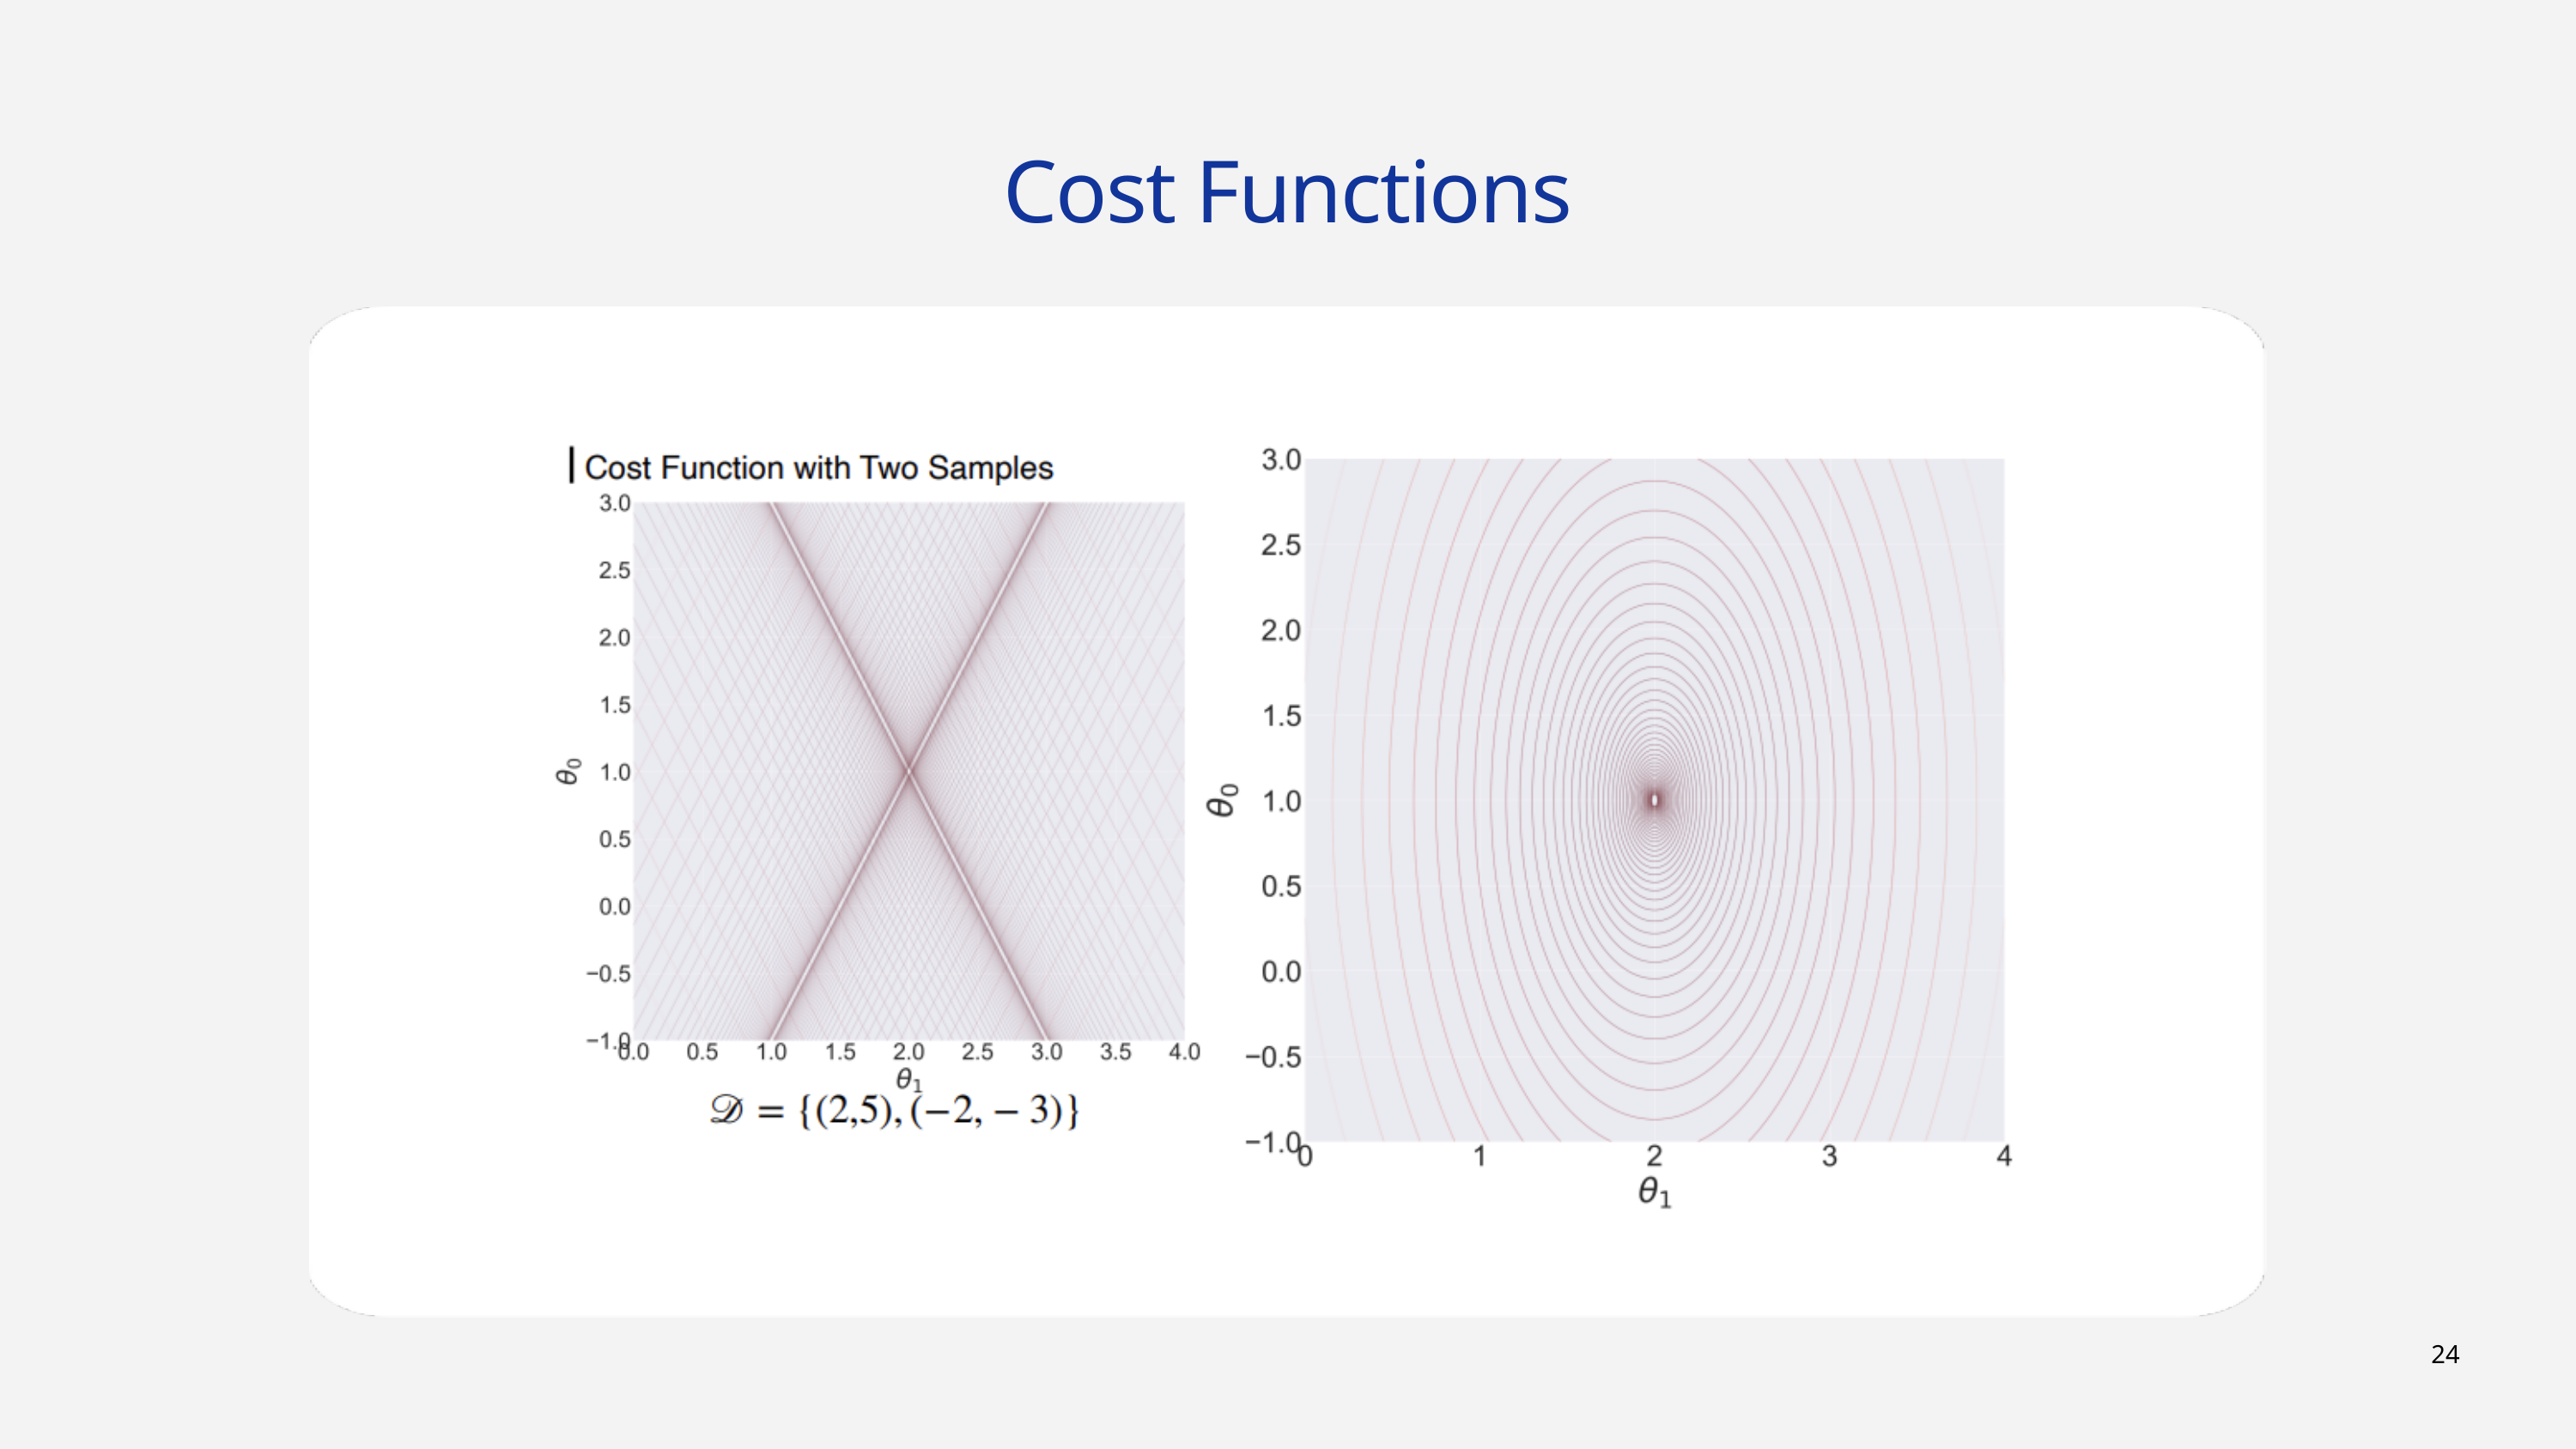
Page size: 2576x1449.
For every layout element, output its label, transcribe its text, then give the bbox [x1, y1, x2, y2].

text_box 24 [2385, 1331, 2473, 1375]
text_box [309, 306, 2267, 1318]
picture [441, 433, 2028, 1278]
text_box Cost Functions [309, 130, 2267, 246]
